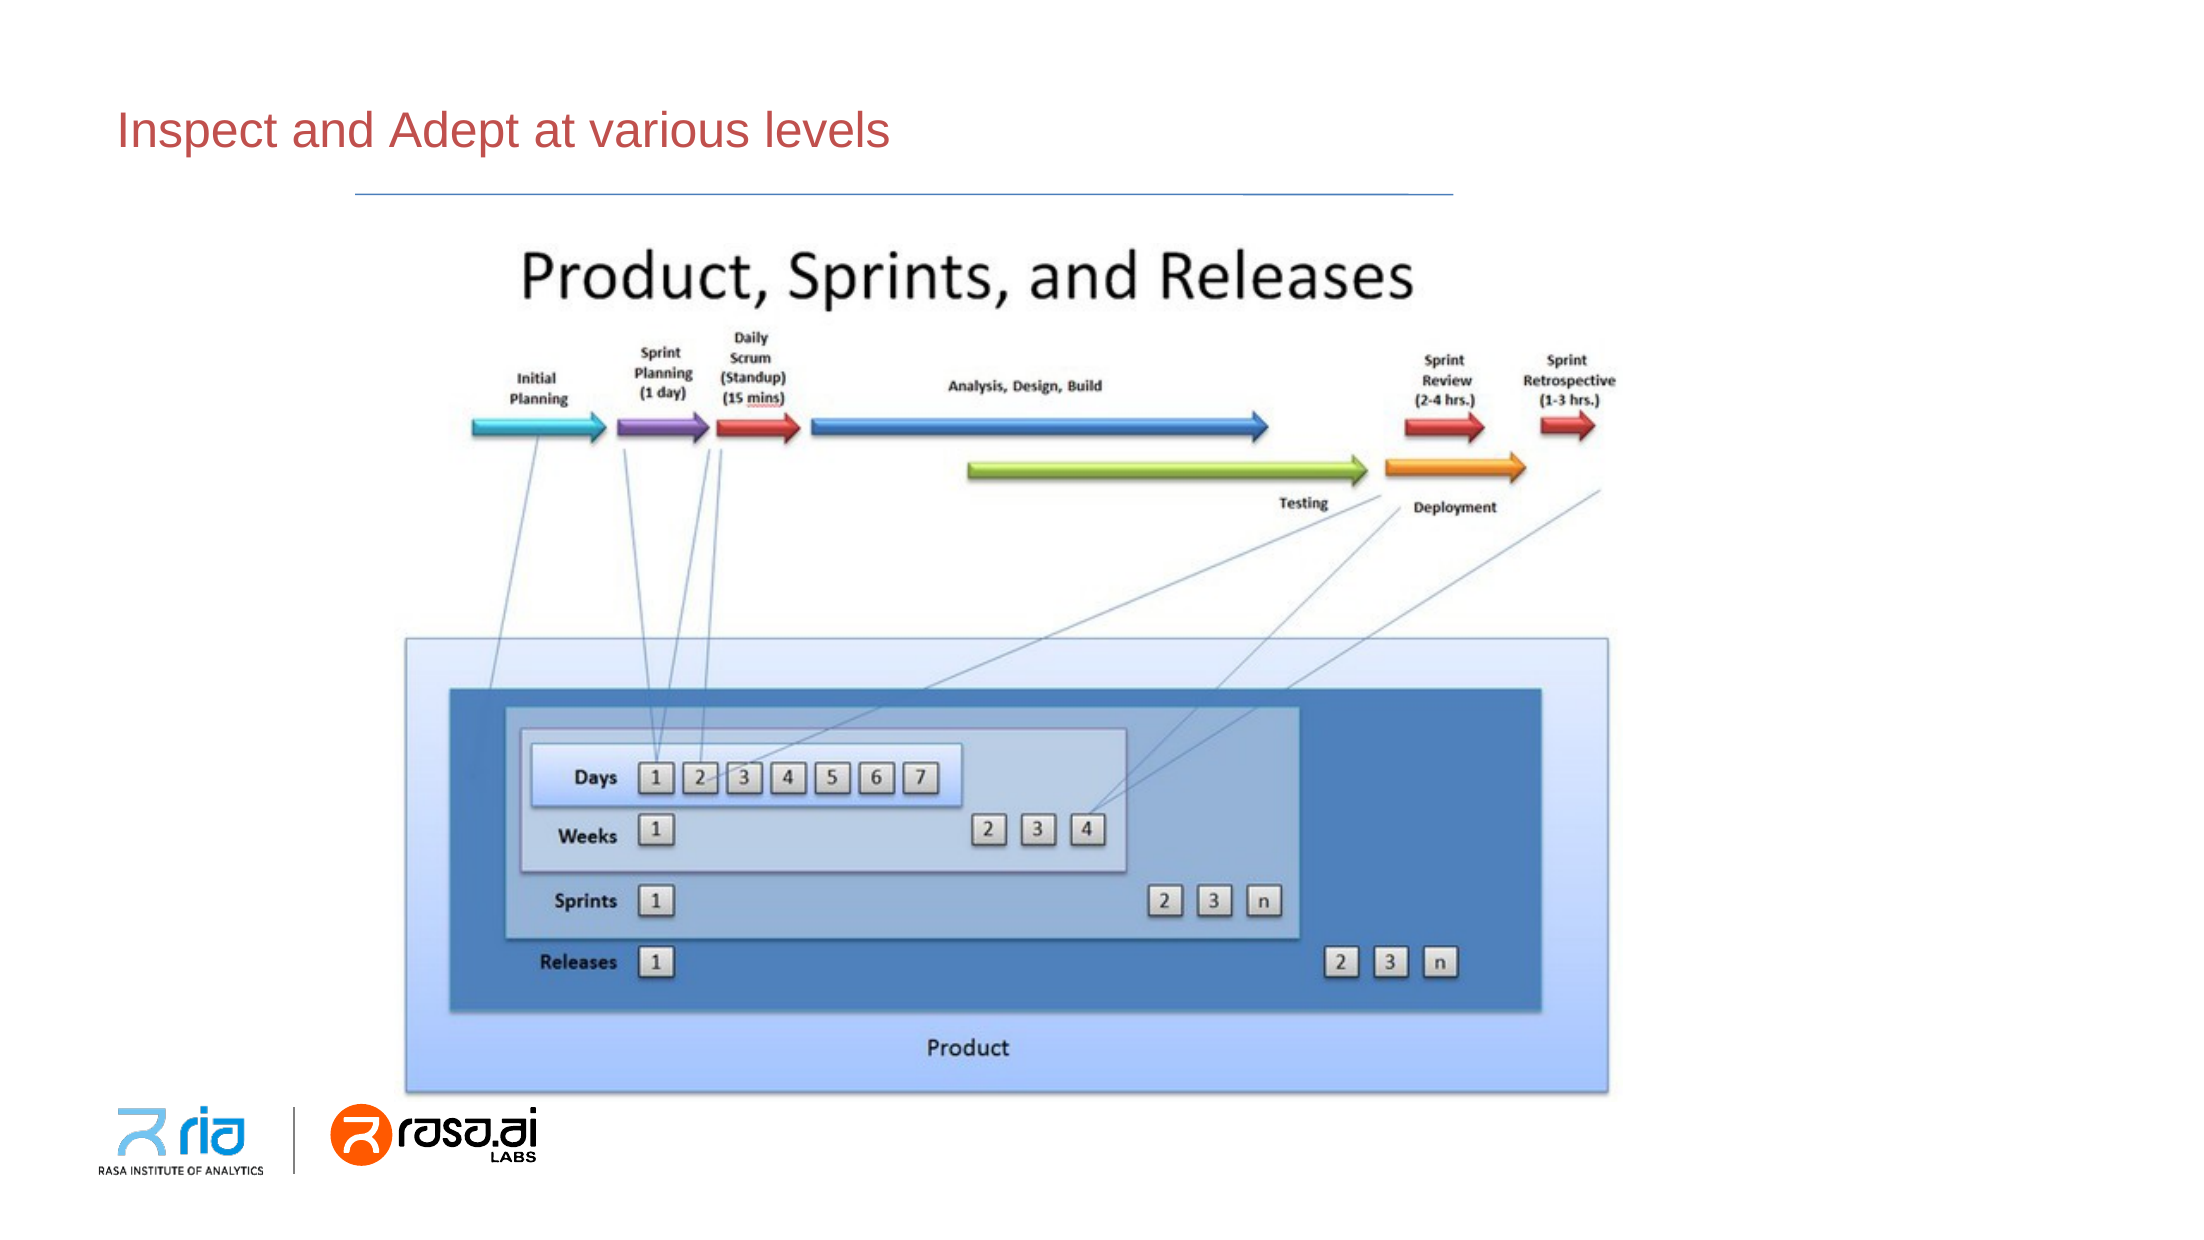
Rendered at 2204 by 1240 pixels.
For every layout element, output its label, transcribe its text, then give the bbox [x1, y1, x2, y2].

title Inspect and Adept at various levels [114, 21, 1950, 231]
picture [86, 1093, 276, 1188]
picture [394, 242, 1623, 1103]
